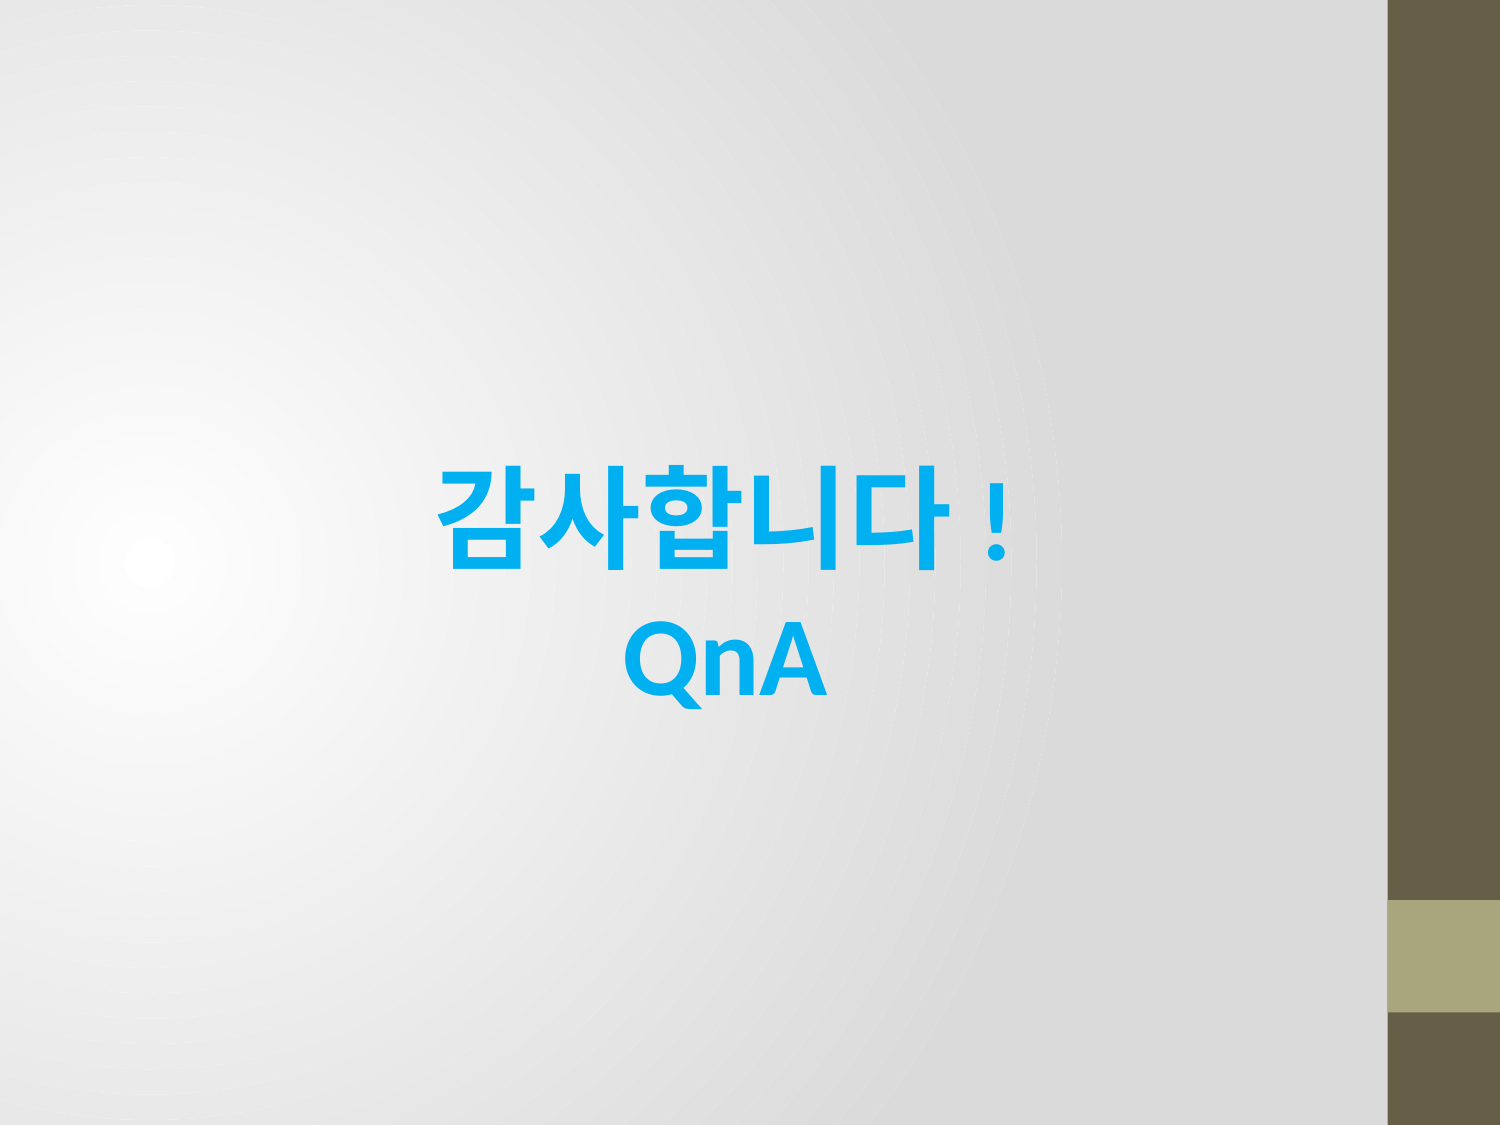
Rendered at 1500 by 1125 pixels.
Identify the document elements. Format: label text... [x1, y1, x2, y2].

text_box 감사합니다! QnA [419, 440, 1031, 725]
